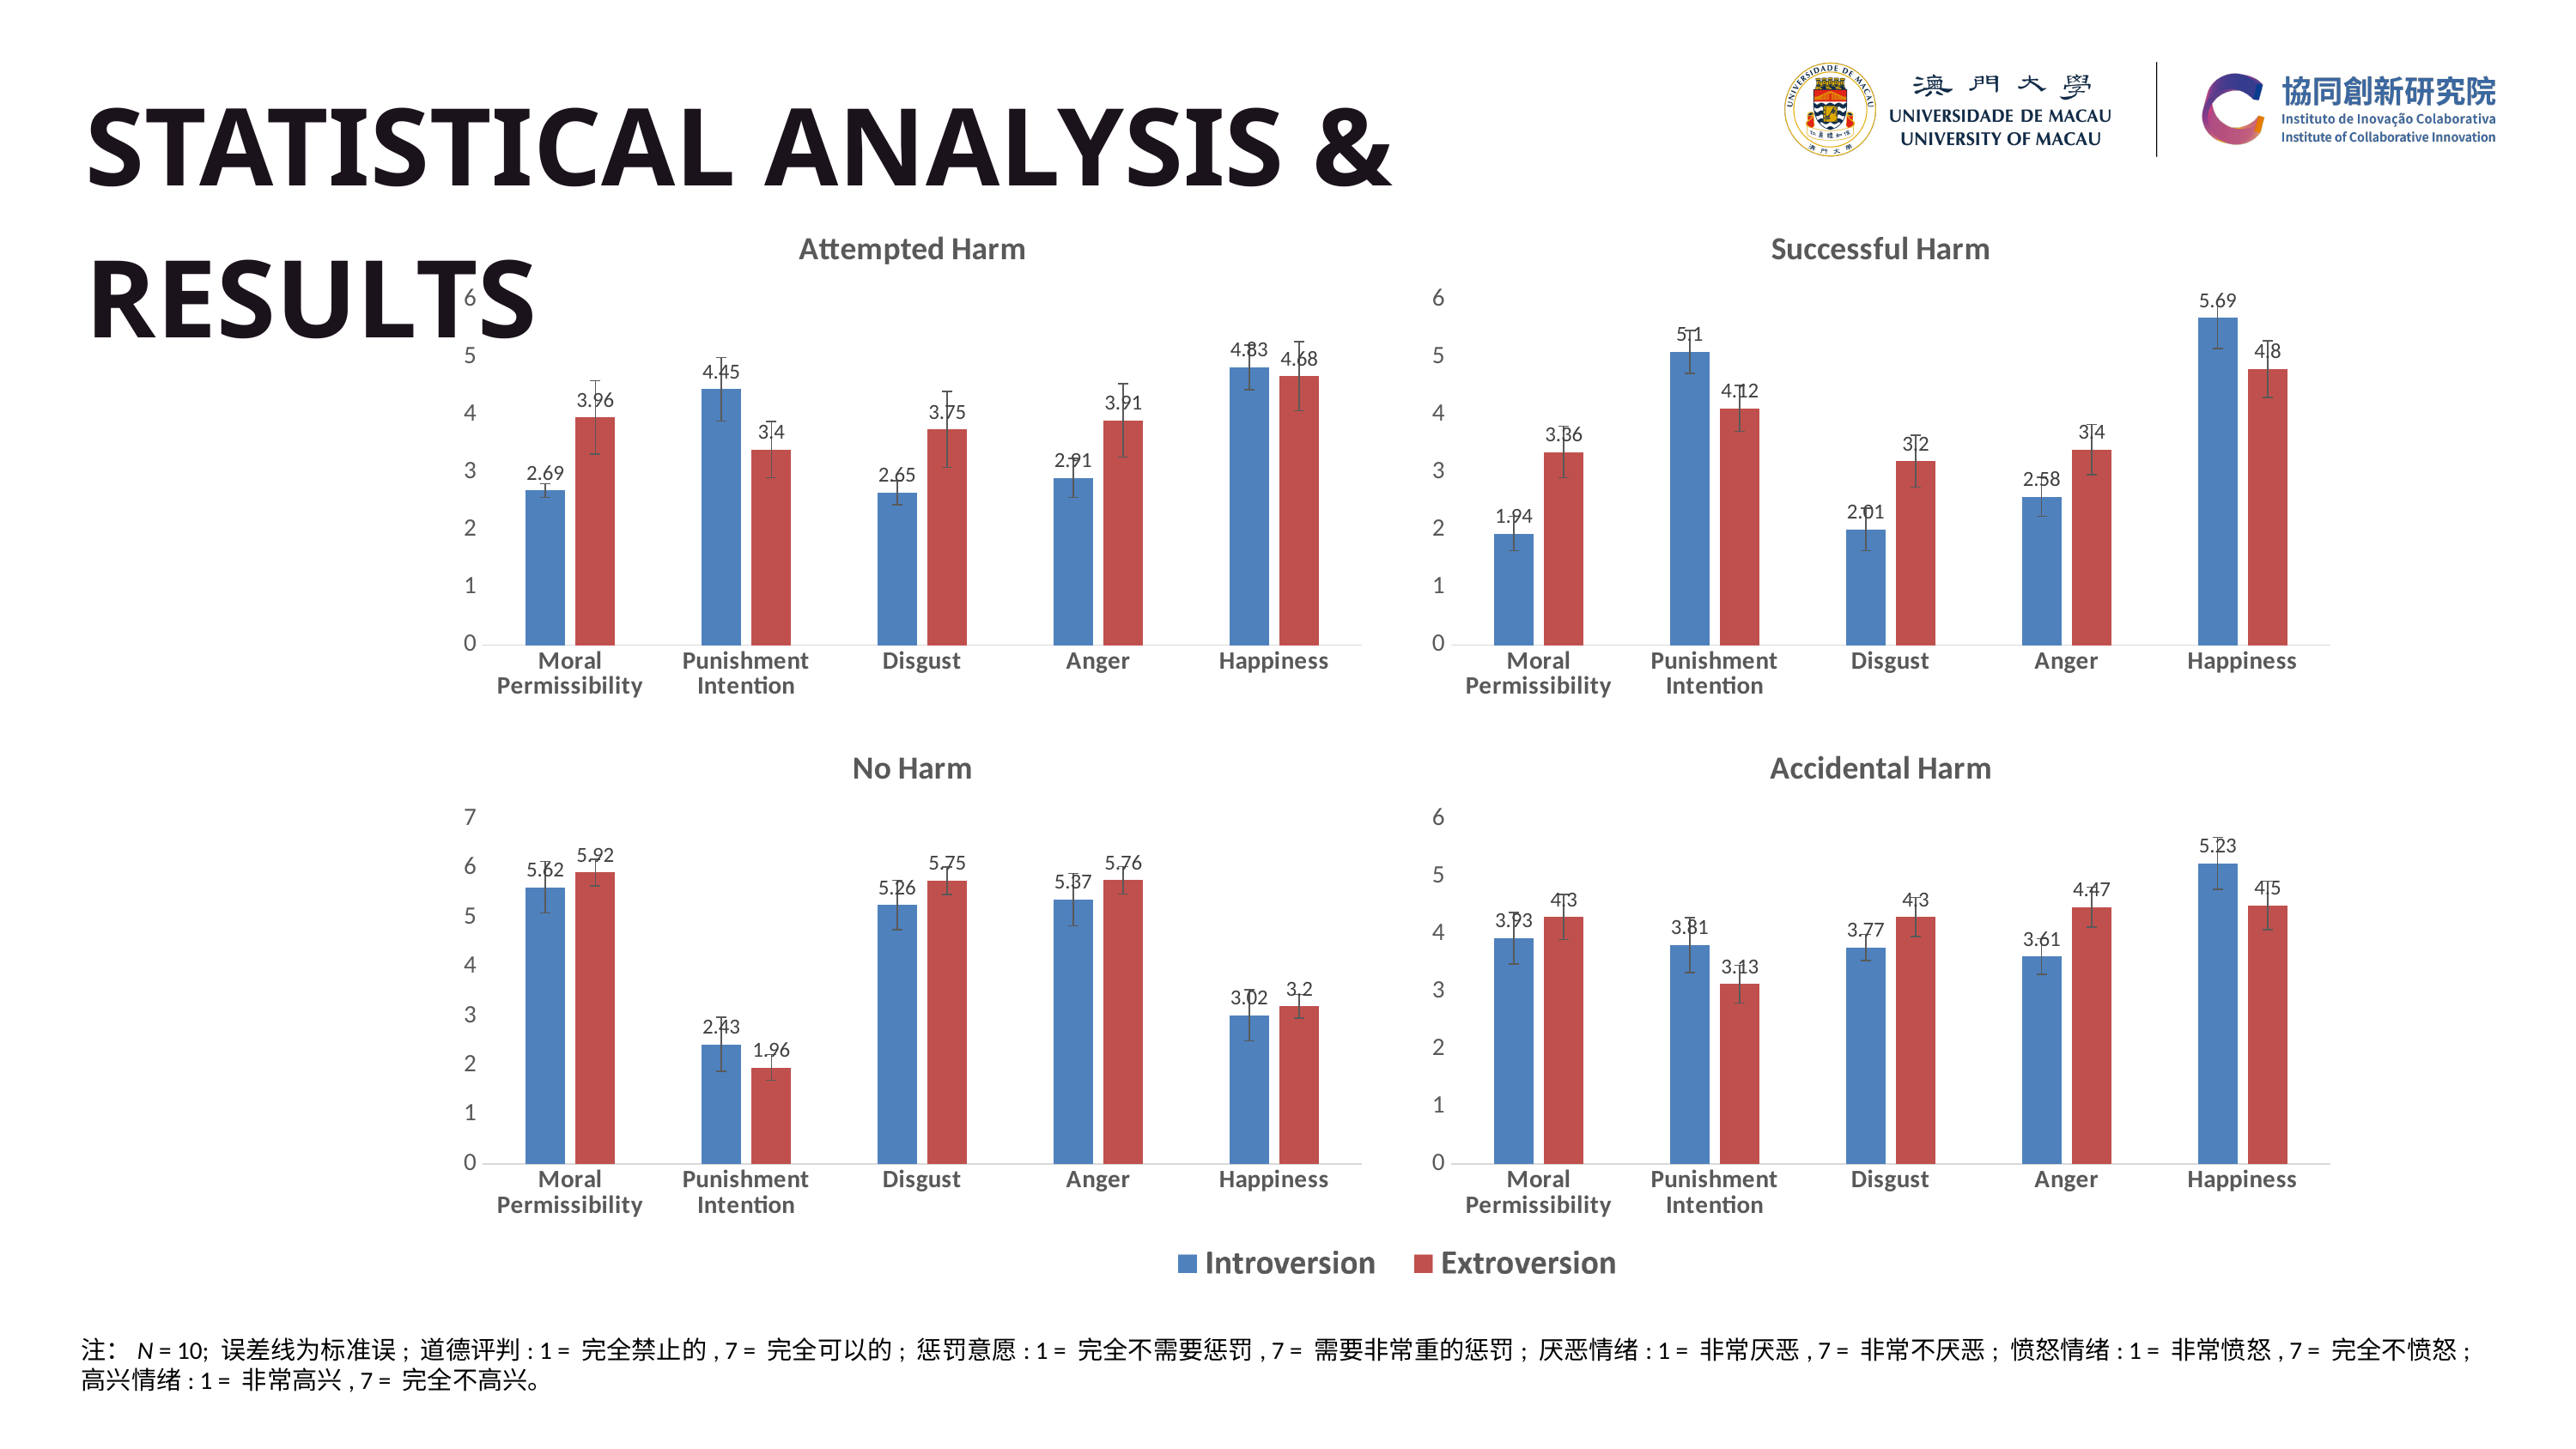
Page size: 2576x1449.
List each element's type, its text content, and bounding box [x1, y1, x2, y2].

text_box 注：N = 10; 误差线为标准误; 道德评判: 1 = 完全禁止的, 7 = 完全可以的; 惩罚意愿: 1 = 完全不需要惩罚, 7 = 需要非常重的惩罚; 厌恶情绪: 1 = 非常厌恶, 7 = 非常不厌恶; 愤怒情绪: 1 = 非常愤怒, 7 = 完全不愤怒; 高兴情绪: 1 = 非常高兴, 7 = 完全不高兴。 [68, 1328, 2508, 1402]
chart [445, 727, 1382, 1231]
chart [445, 209, 1382, 712]
text_box STATISTICAL ANALYSIS & RESULTS [85, 55, 1674, 360]
picture [1759, 53, 2521, 166]
chart [1413, 209, 2350, 712]
chart [1413, 727, 2350, 1231]
picture [1171, 1240, 1623, 1286]
